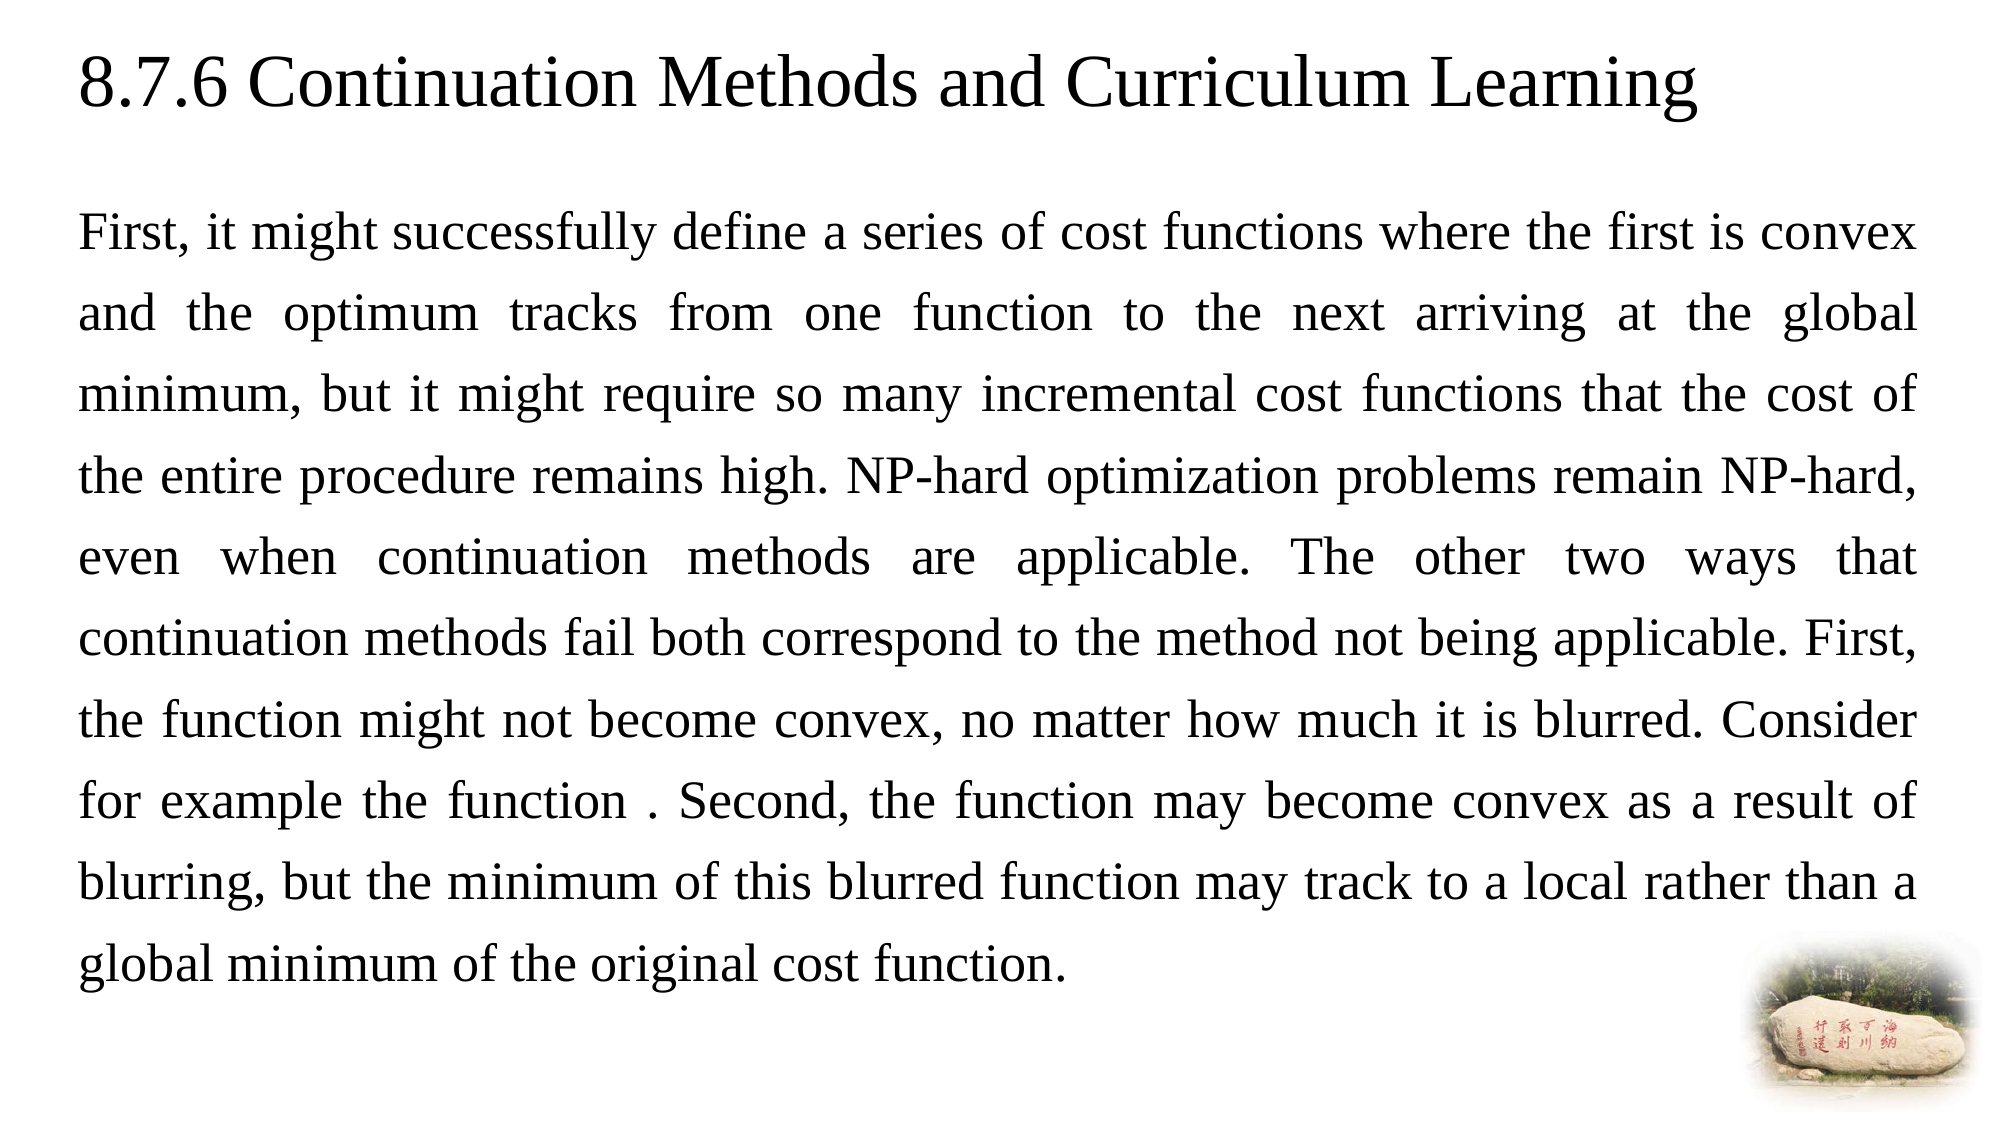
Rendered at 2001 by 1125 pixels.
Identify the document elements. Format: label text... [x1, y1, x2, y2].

title 8.7.6 Continuation Methods and Curriculum Learning [63, 21, 1789, 142]
picture [1740, 927, 1985, 1112]
